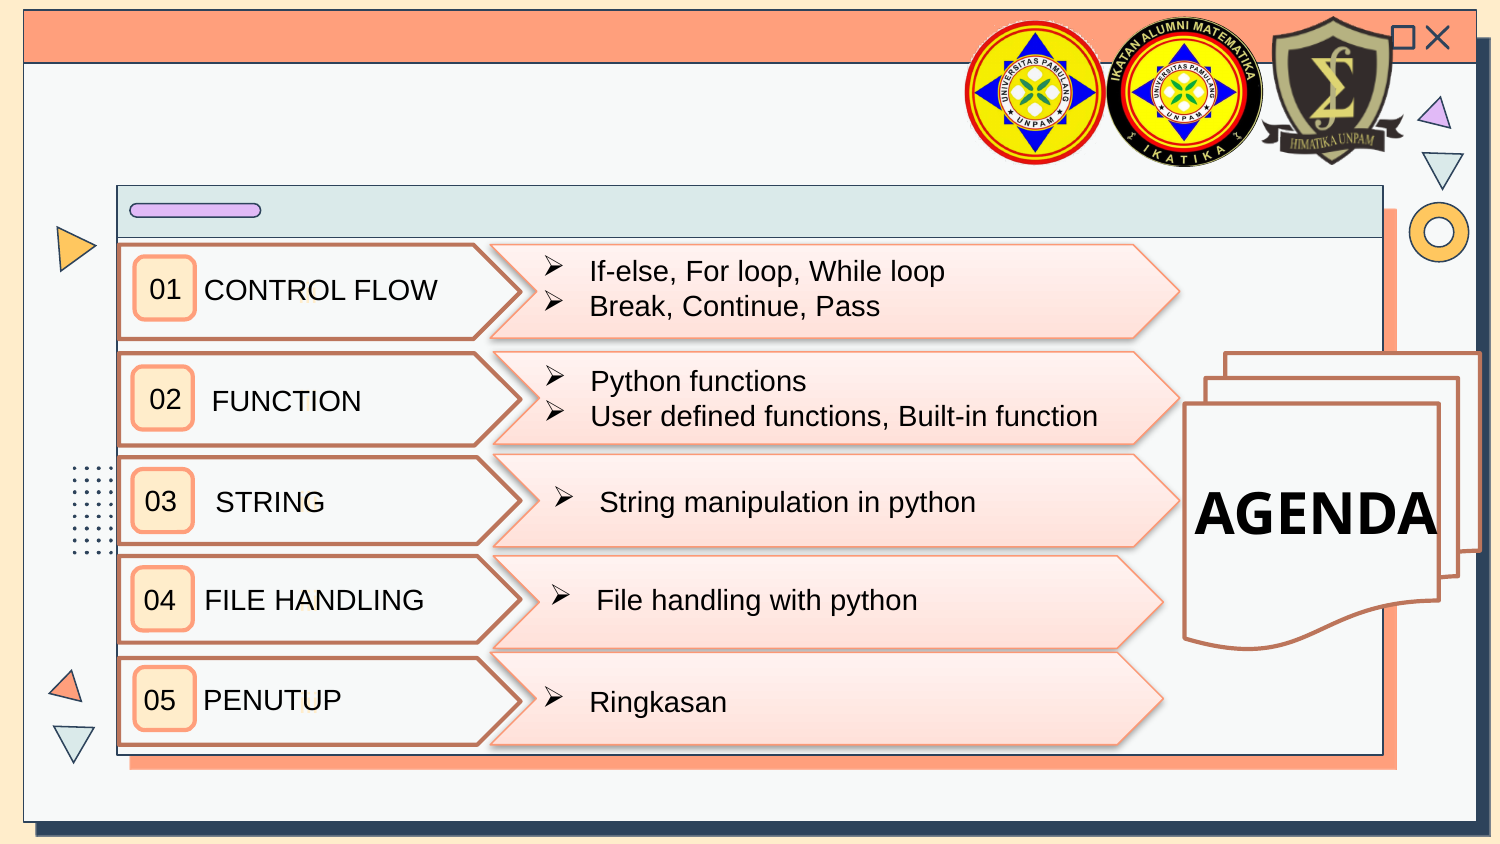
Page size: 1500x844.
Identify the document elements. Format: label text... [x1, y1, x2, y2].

text_box PENUTUP [188, 673, 472, 724]
picture [963, 16, 1404, 168]
text_box Python functions User defined functions, Built-in function [528, 355, 1139, 440]
text_box [130, 565, 194, 574]
text_box [492, 351, 1138, 375]
text_box [489, 300, 1143, 339]
text_box iii [116, 242, 502, 342]
text_box [130, 364, 195, 432]
text_box FILE HANDLING [189, 573, 529, 624]
text_box [489, 243, 1134, 283]
text_box iii [116, 351, 500, 448]
text_box 04 [129, 574, 189, 624]
text_box STRING [200, 475, 539, 526]
text_box iii [116, 455, 499, 547]
text_box [132, 254, 196, 322]
text_box [133, 664, 197, 673]
text_box [133, 724, 197, 733]
text_box FUNCTION [196, 375, 528, 426]
text_box iii [116, 553, 499, 645]
text_box [1182, 351, 1483, 554]
text_box [489, 651, 1164, 746]
text_box File handling with python [534, 574, 980, 624]
text_box CONTROL FLOW [189, 263, 521, 314]
text_box iii [116, 655, 523, 747]
text_box [1182, 554, 1461, 652]
text_box 02 [134, 372, 243, 423]
text_box Ringkasan [527, 676, 812, 726]
text_box [492, 356, 1181, 445]
text_box AGENDA [1179, 468, 1464, 554]
text_box If-else, For loop, While loop Break, Continue, Pass [527, 244, 1208, 330]
text_box [492, 555, 1164, 650]
text_box [131, 526, 195, 535]
text_box String manipulation in python [539, 475, 1085, 526]
text_box 03 [129, 475, 200, 526]
text_box 05 [129, 673, 188, 724]
text_box [131, 466, 195, 475]
text_box 01 [134, 262, 243, 313]
text_box [131, 624, 195, 633]
text_box [492, 453, 1179, 548]
